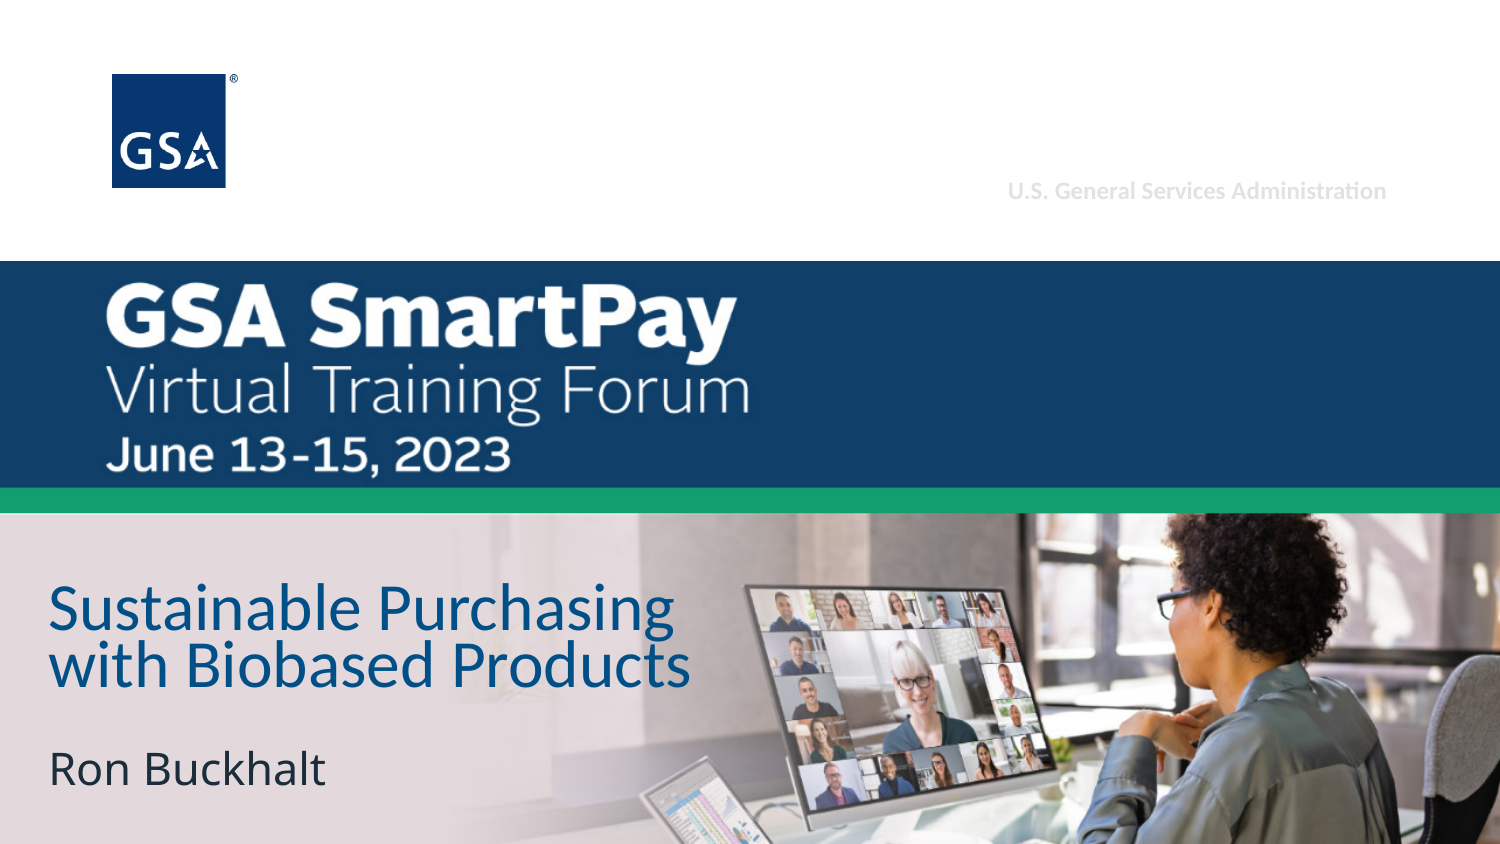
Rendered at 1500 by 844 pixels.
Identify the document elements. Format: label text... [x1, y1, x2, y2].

picture [112, 74, 238, 188]
picture [0, 261, 1500, 844]
title Sustainable Purchasing with Biobased Products Ron Buckhalt [33, 576, 719, 803]
